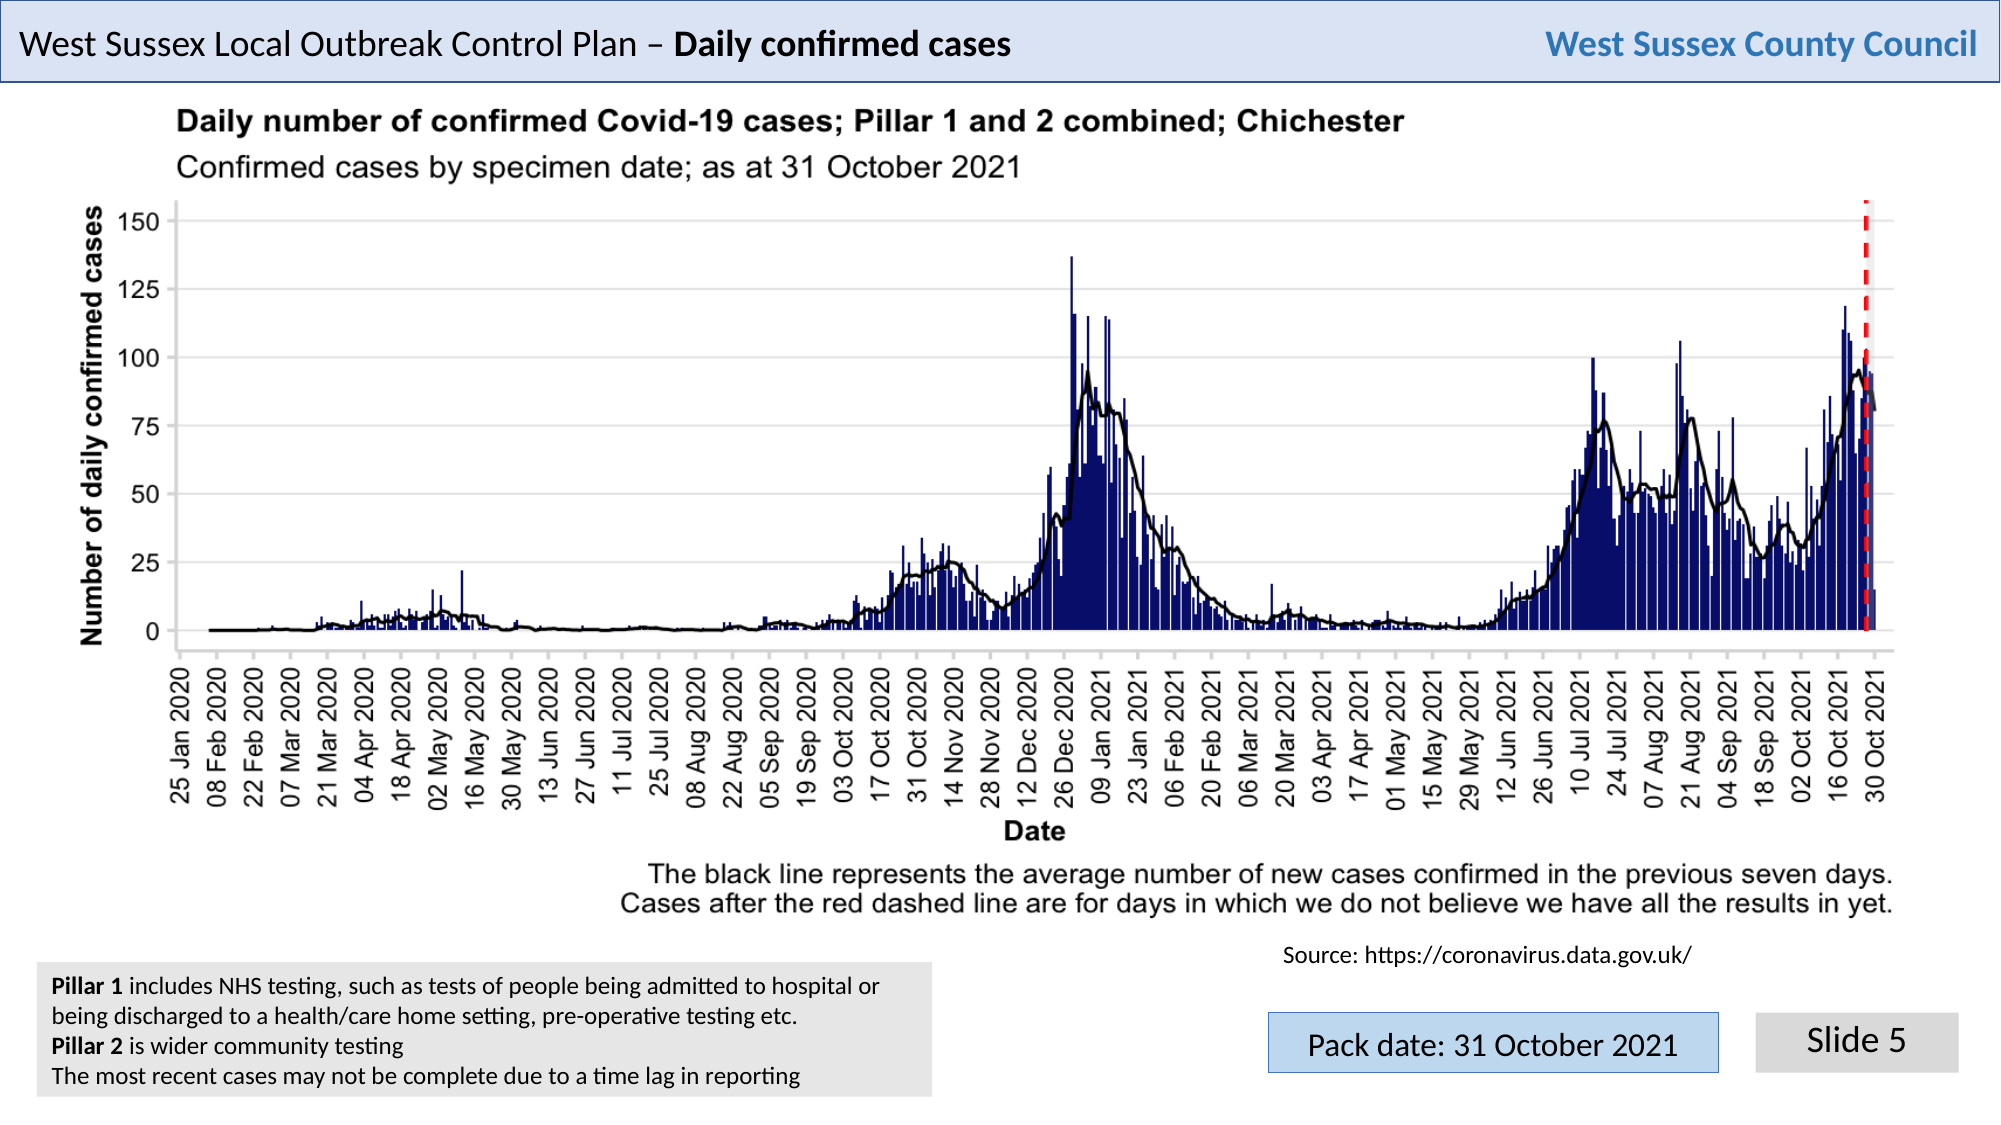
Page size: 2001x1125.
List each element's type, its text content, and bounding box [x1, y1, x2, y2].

picture [63, 91, 1912, 935]
list Source: https://coronavirus.data.gov.uk/ [1268, 935, 1912, 995]
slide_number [1268, 1012, 1719, 1073]
list Slide 5 [1755, 1012, 1959, 1073]
